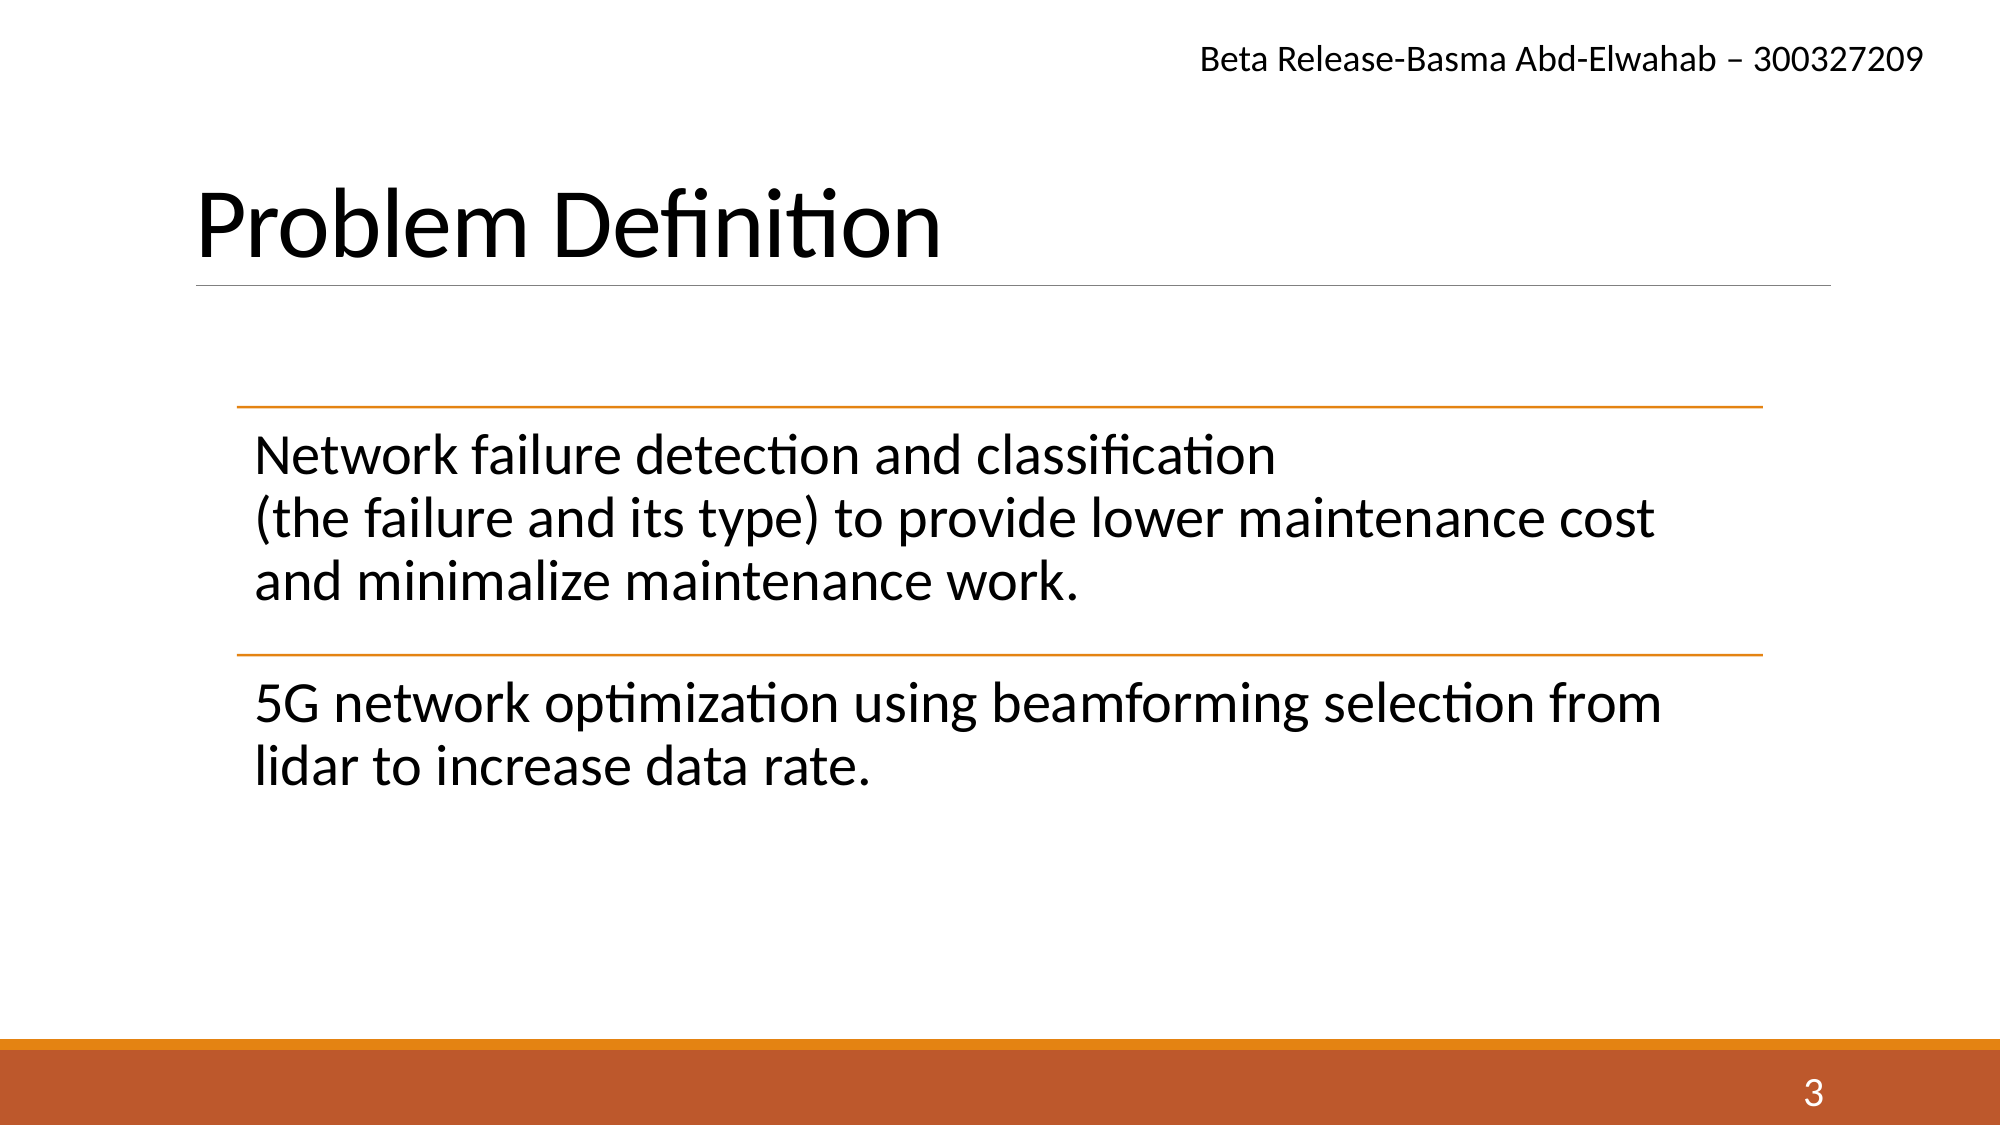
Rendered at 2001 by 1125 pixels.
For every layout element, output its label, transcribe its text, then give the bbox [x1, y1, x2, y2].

title Problem Definition [180, 47, 1830, 285]
slide_number 2 [1624, 1059, 1840, 1120]
text_box Beta Release-Basma Abd-Elwahab – 300327209 [1185, 26, 1960, 132]
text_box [236, 406, 1764, 904]
